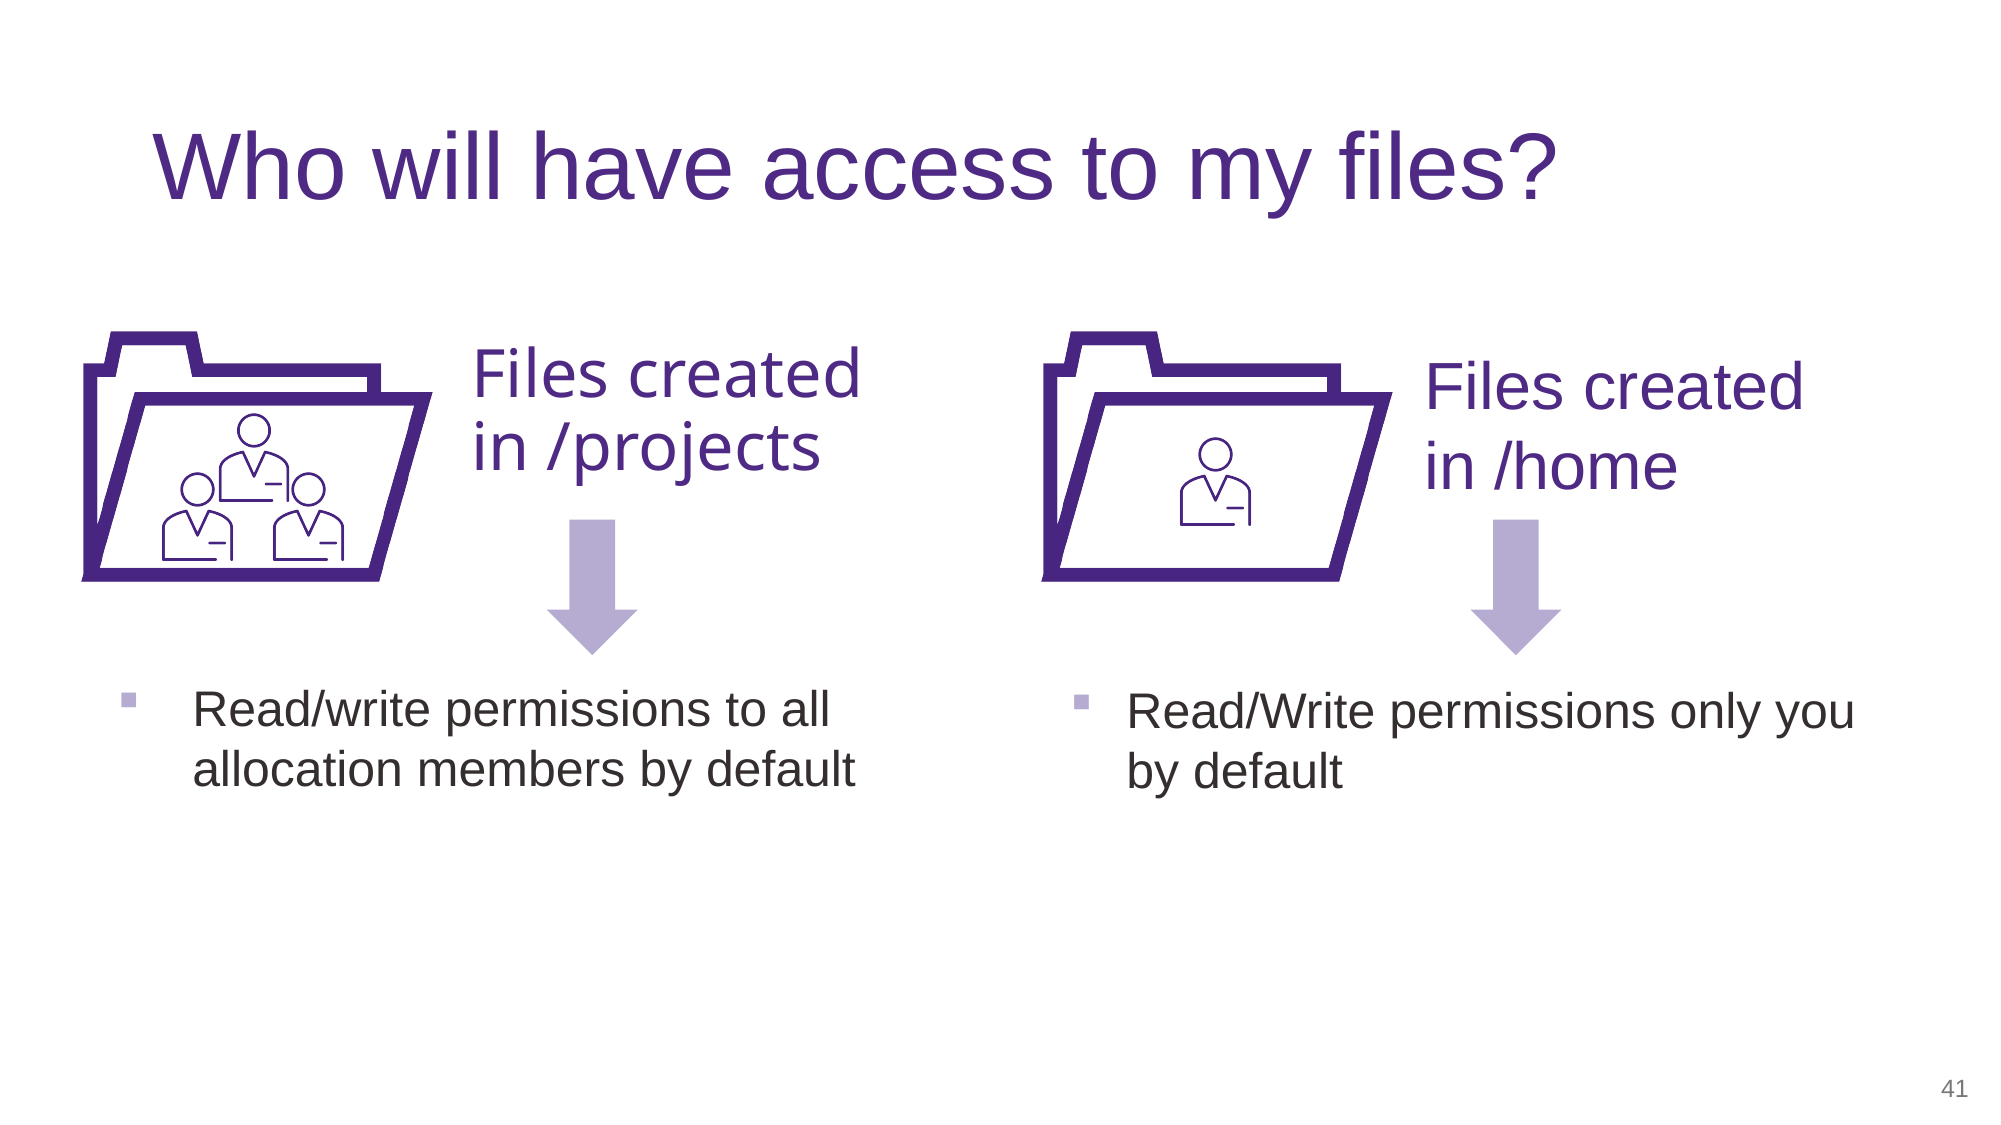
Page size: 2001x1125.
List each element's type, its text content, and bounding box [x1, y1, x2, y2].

text_box Files created in /home [1421, 332, 1927, 585]
text_box Read/Write permissions only you by default [1050, 668, 1894, 880]
picture [51, 255, 461, 665]
list Read/write permissions to all allocation members by default [102, 668, 946, 880]
title Who will have access to my files? [137, 59, 1863, 278]
text_box [1467, 518, 1564, 657]
list Files created in /projects [461, 332, 979, 585]
picture [1011, 255, 1421, 665]
slide_number 41 [1517, 1057, 1984, 1118]
text_box [544, 518, 641, 657]
